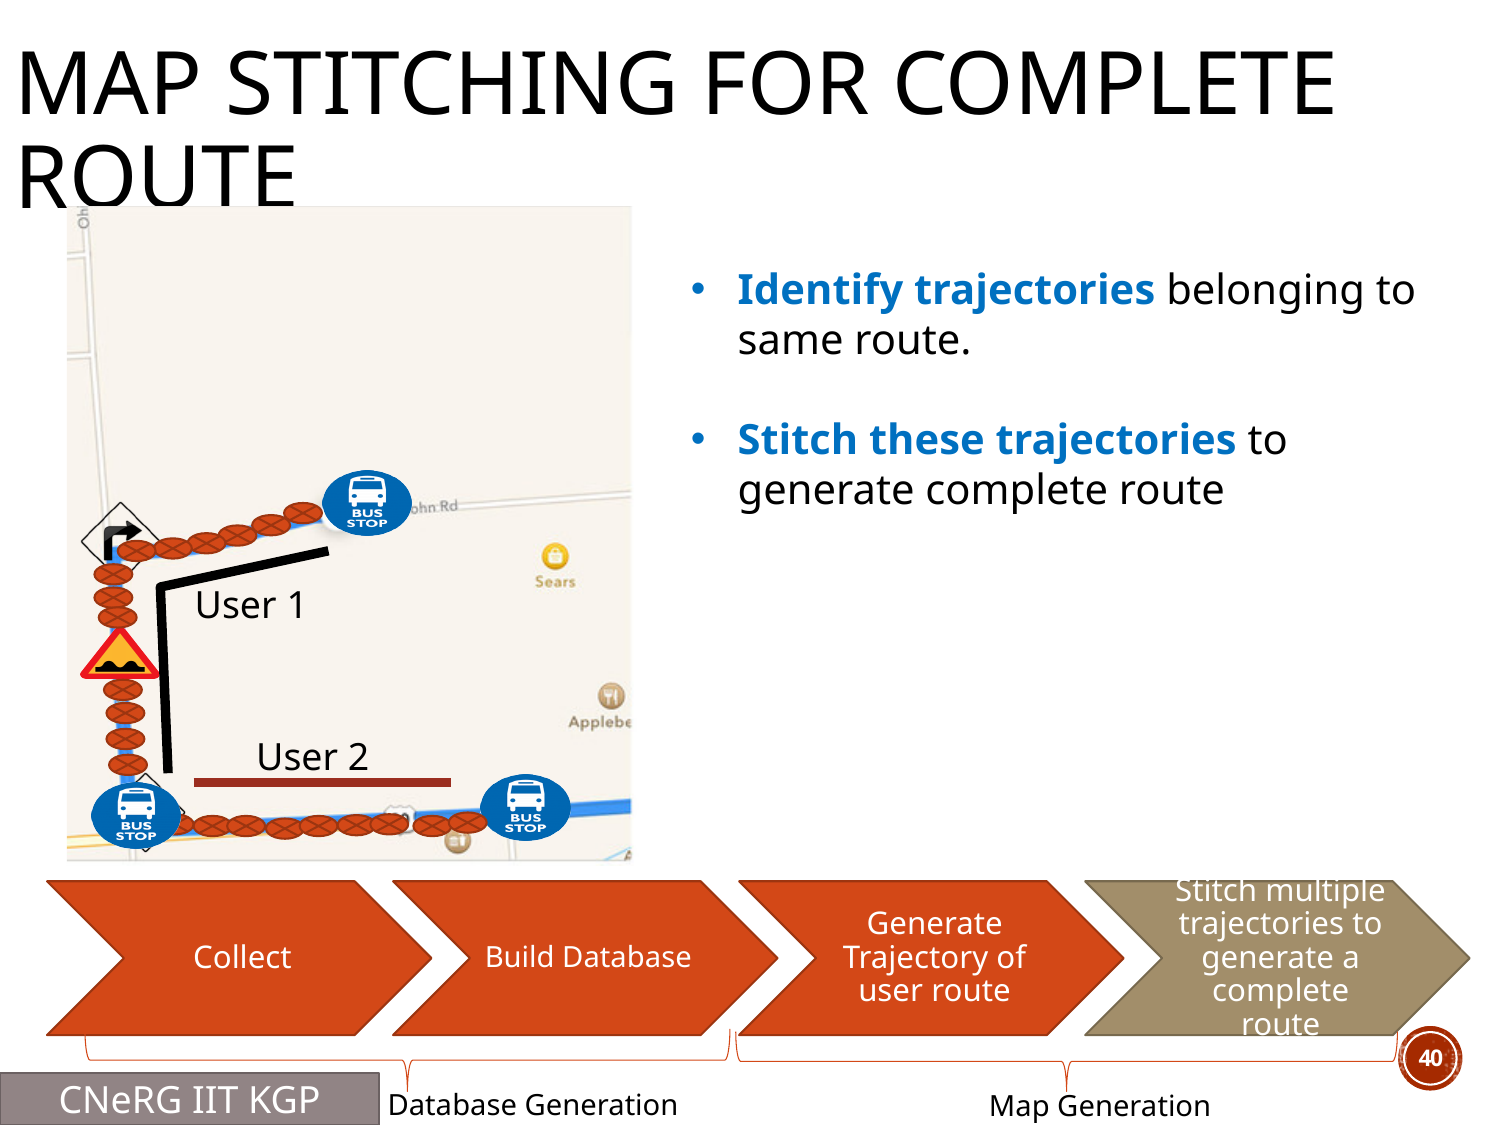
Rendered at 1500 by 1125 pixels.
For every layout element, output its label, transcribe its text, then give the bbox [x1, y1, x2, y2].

text_box Identify trajectories belonging to same route. Stitch these trajectories to generate complete route [676, 255, 1486, 521]
picture [60, 206, 643, 872]
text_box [50, 427, 1468, 1125]
title Map stitching for complete route [0, 1, 1500, 266]
